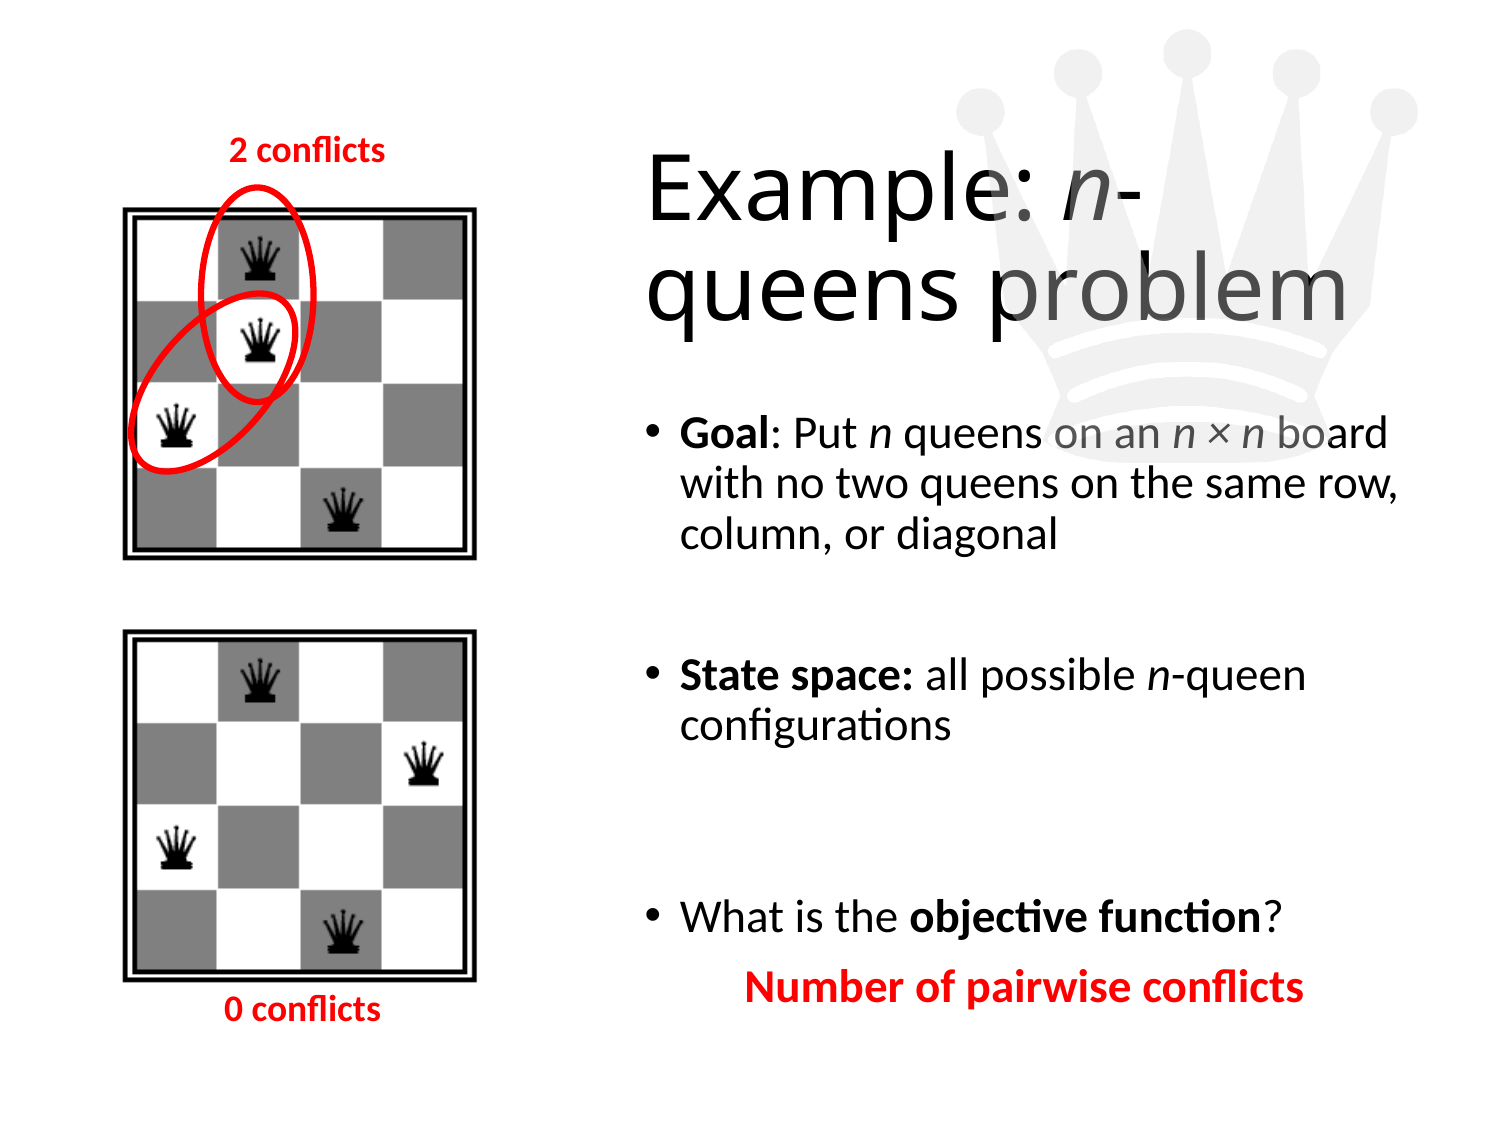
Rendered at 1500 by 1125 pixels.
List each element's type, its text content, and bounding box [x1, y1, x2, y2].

title Example: n-queens problem [629, 103, 956, 379]
text_box 0 conflicts [209, 1000, 397, 1037]
picture [112, 187, 485, 578]
picture [112, 609, 485, 1000]
picture [956, 29, 1418, 463]
text_box 2 conflicts [214, 117, 401, 178]
